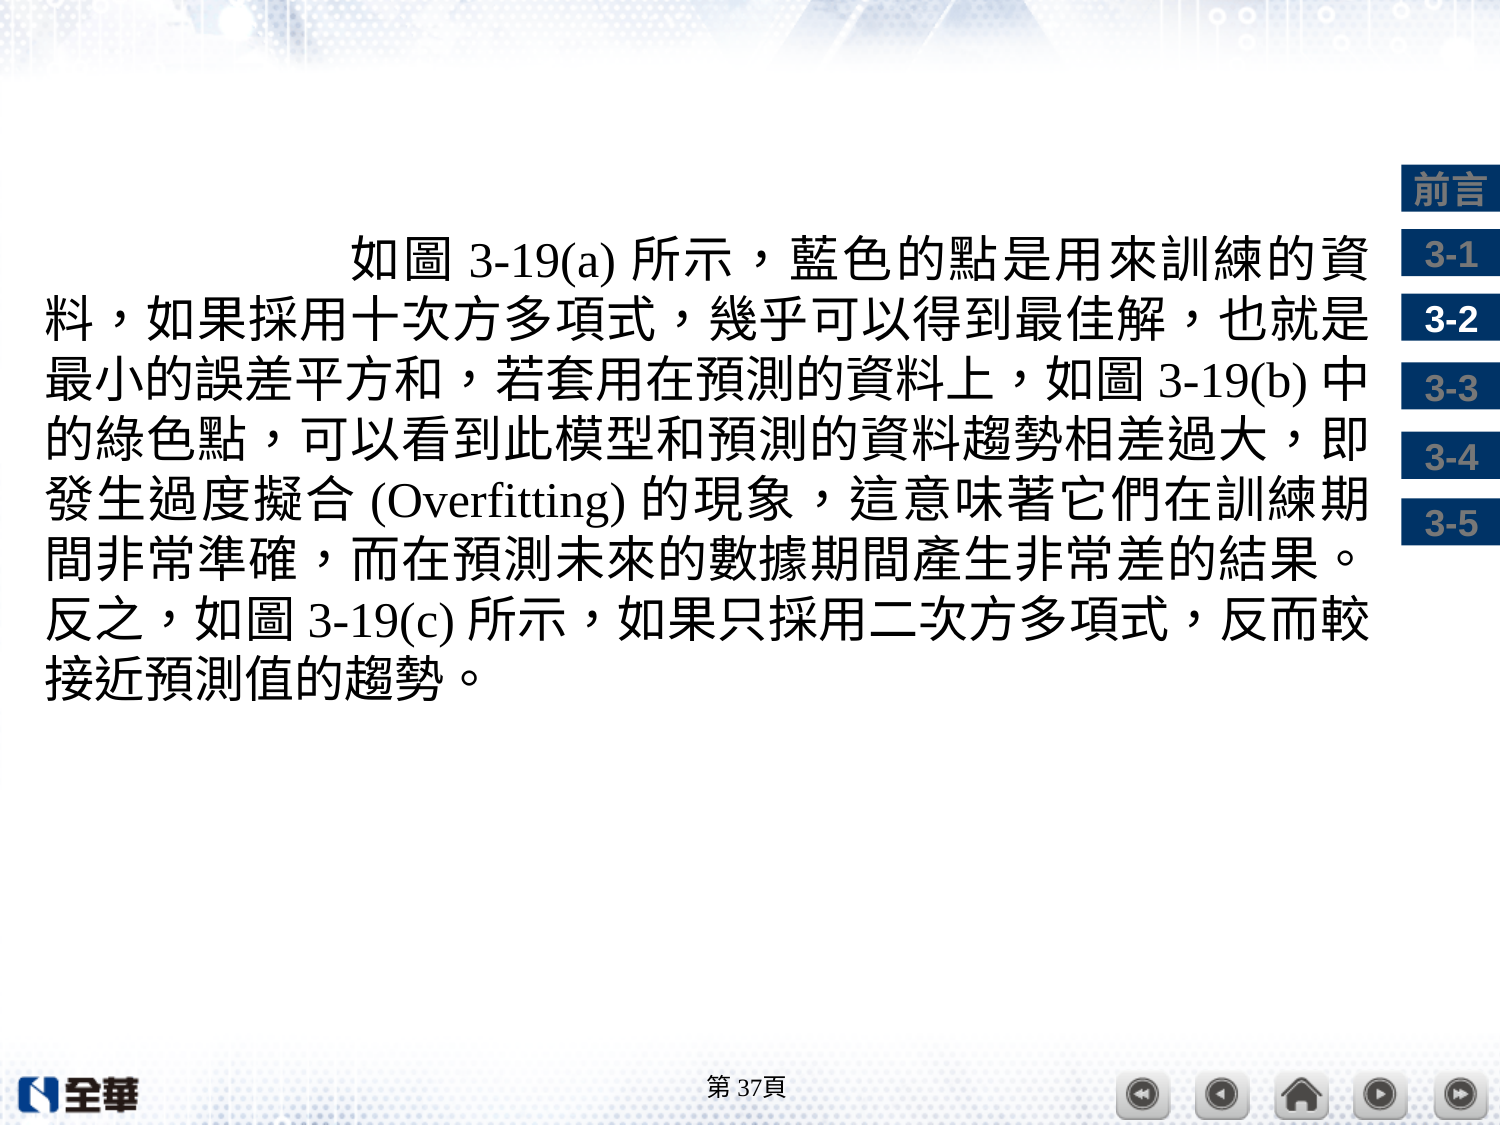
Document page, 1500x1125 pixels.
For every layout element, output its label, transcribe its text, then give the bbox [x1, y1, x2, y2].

list 如圖3-19(a)所示，藍色的點是用來訓練的資料，如果採用十次方多項式，幾乎可以得到最佳解，也就是最小的誤差平方和，若套用在預測的資料上，如圖3-19(b)中的綠色點，可以看到此模型和預測的資料趨勢相差過大，即發生過度擬合(Overfitting)的現象，這意味著它們在訓練期間非常準確，而在預測未來的數據期間產生非常差的結果。反之，如圖3-19(c)所示，如果只採用二次方多項式，反而較接近預測值的趨勢。 [29, 219, 1386, 1048]
picture [0, 0, 1500, 1125]
